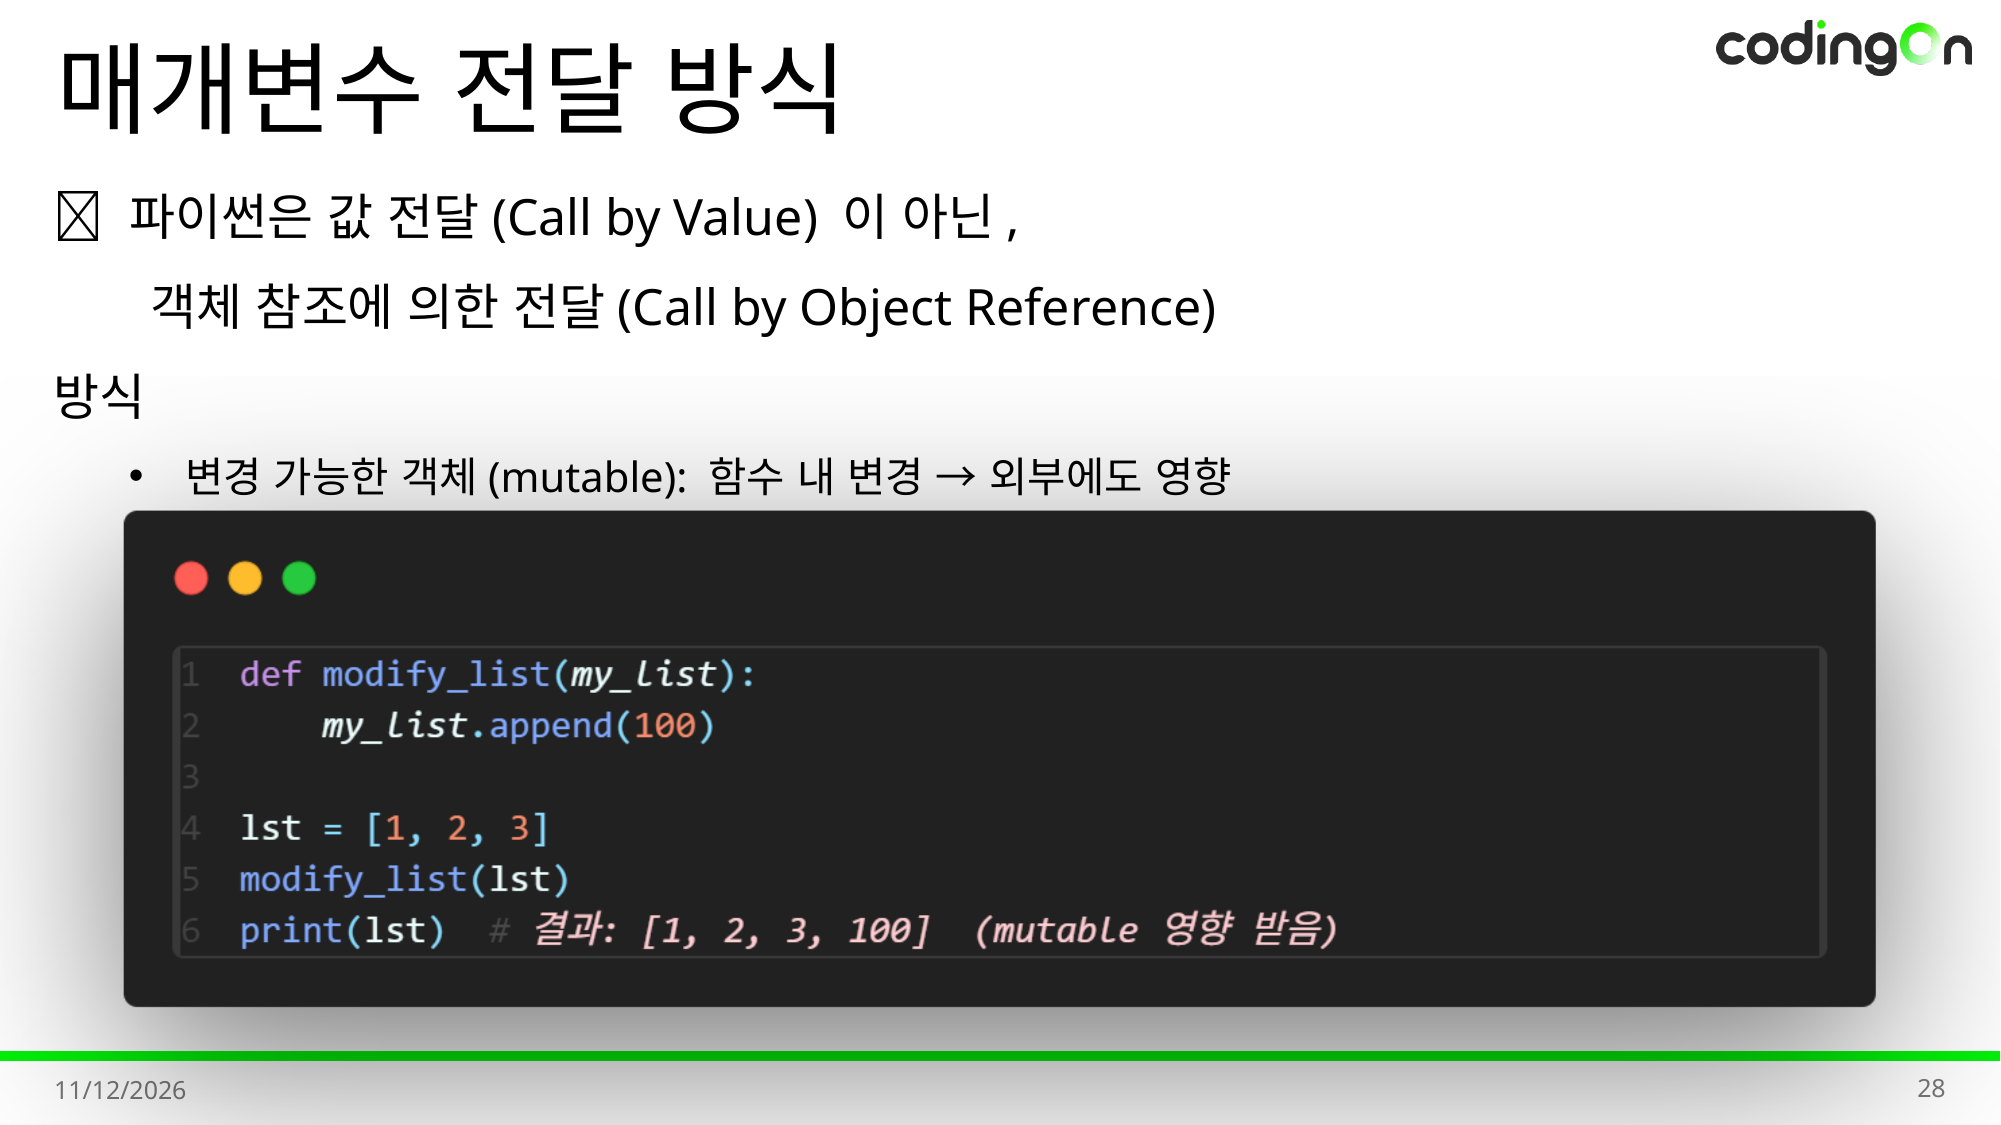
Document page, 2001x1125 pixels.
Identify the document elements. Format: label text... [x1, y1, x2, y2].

title 매개변수 전달 방식 [41, 0, 1767, 188]
picture [1767, 20, 1972, 76]
text_box ✅ 파이썬은 값 전달(Call by Value) 이 아닌, 객체 참조에 의한 전달(Call by Object Reference) 방식 변경 가능한 객체(mutable): 함수 내 변경 → 외부에도 영향 변경 불가능한 객체(immutable): 함수 내 변경 → 외부 영향 없음 [39, 148, 1280, 376]
picture [0, 376, 2000, 1125]
